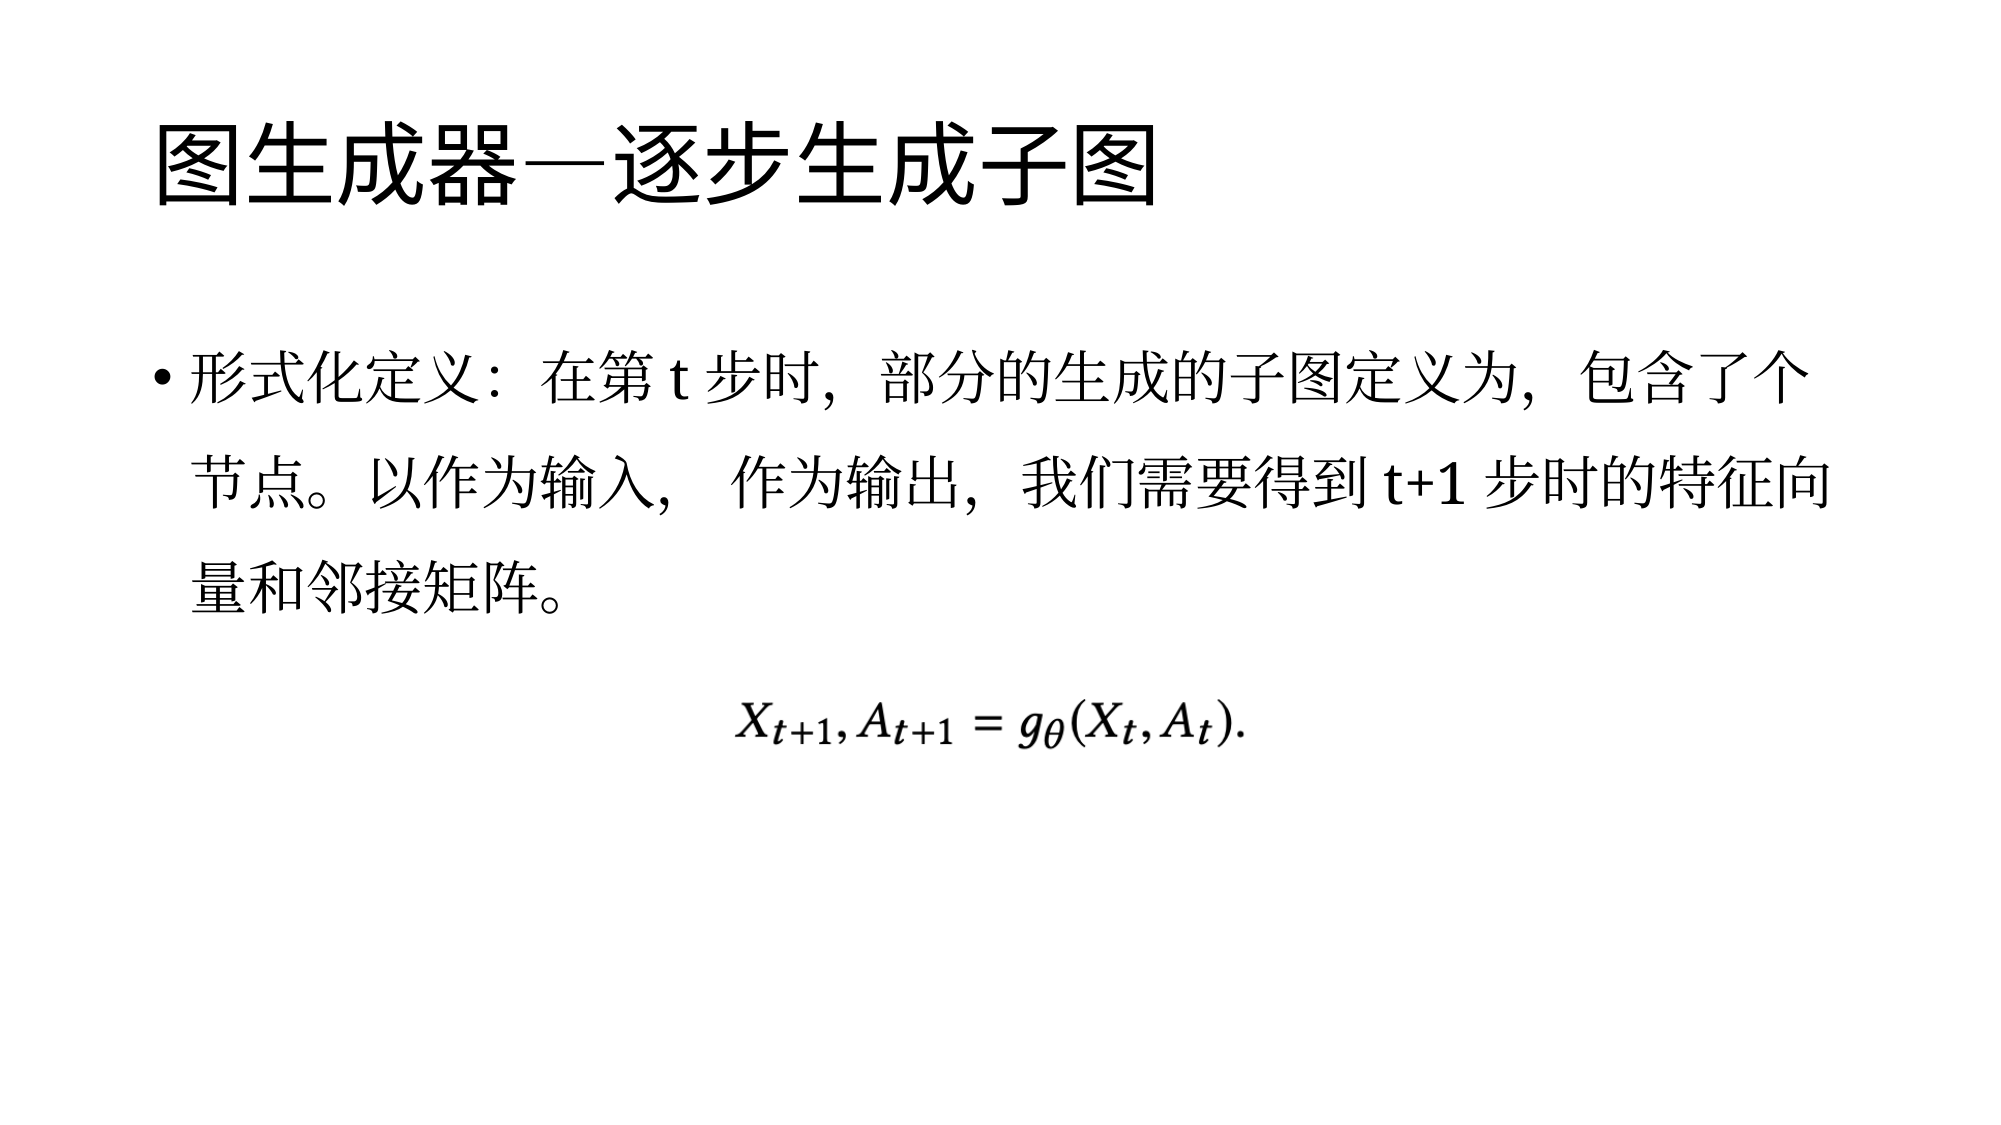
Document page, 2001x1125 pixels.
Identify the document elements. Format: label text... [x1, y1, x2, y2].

picture [671, 676, 1288, 764]
title 图生成器—逐步生成子图 [137, 59, 1863, 278]
